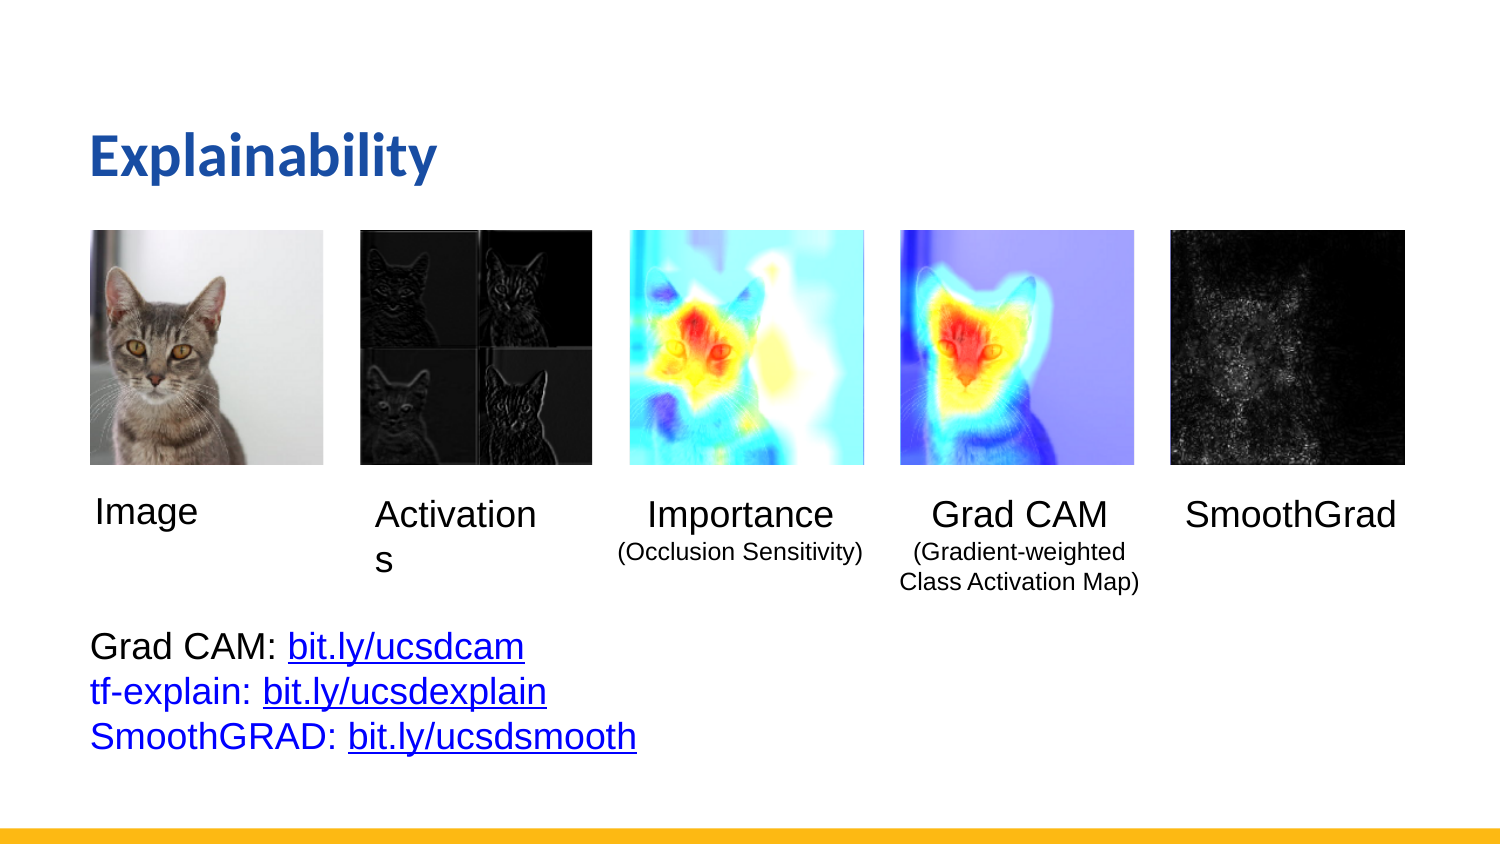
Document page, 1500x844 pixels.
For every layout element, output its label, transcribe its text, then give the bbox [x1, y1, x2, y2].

text_box Explainability [75, 0, 1425, 197]
picture [89, 230, 324, 465]
picture [899, 230, 1135, 465]
text_box Activations [360, 483, 530, 540]
picture [359, 230, 593, 465]
text_box Grad CAM: bit.ly/ucsdcam tf-explain: bit.ly/ucsdexplain SmoothGRAD: bit.ly/ucsdsmooth [74, 614, 720, 756]
picture [629, 230, 865, 465]
picture [1169, 230, 1406, 465]
text_box Image [79, 479, 225, 579]
text_box Importance (Occlusion Sensitivity) [530, 483, 951, 624]
text_box SmoothGrad [1169, 483, 1425, 540]
text_box Grad CAM (Gradient-weighted Class Activation Map) [869, 483, 1170, 596]
